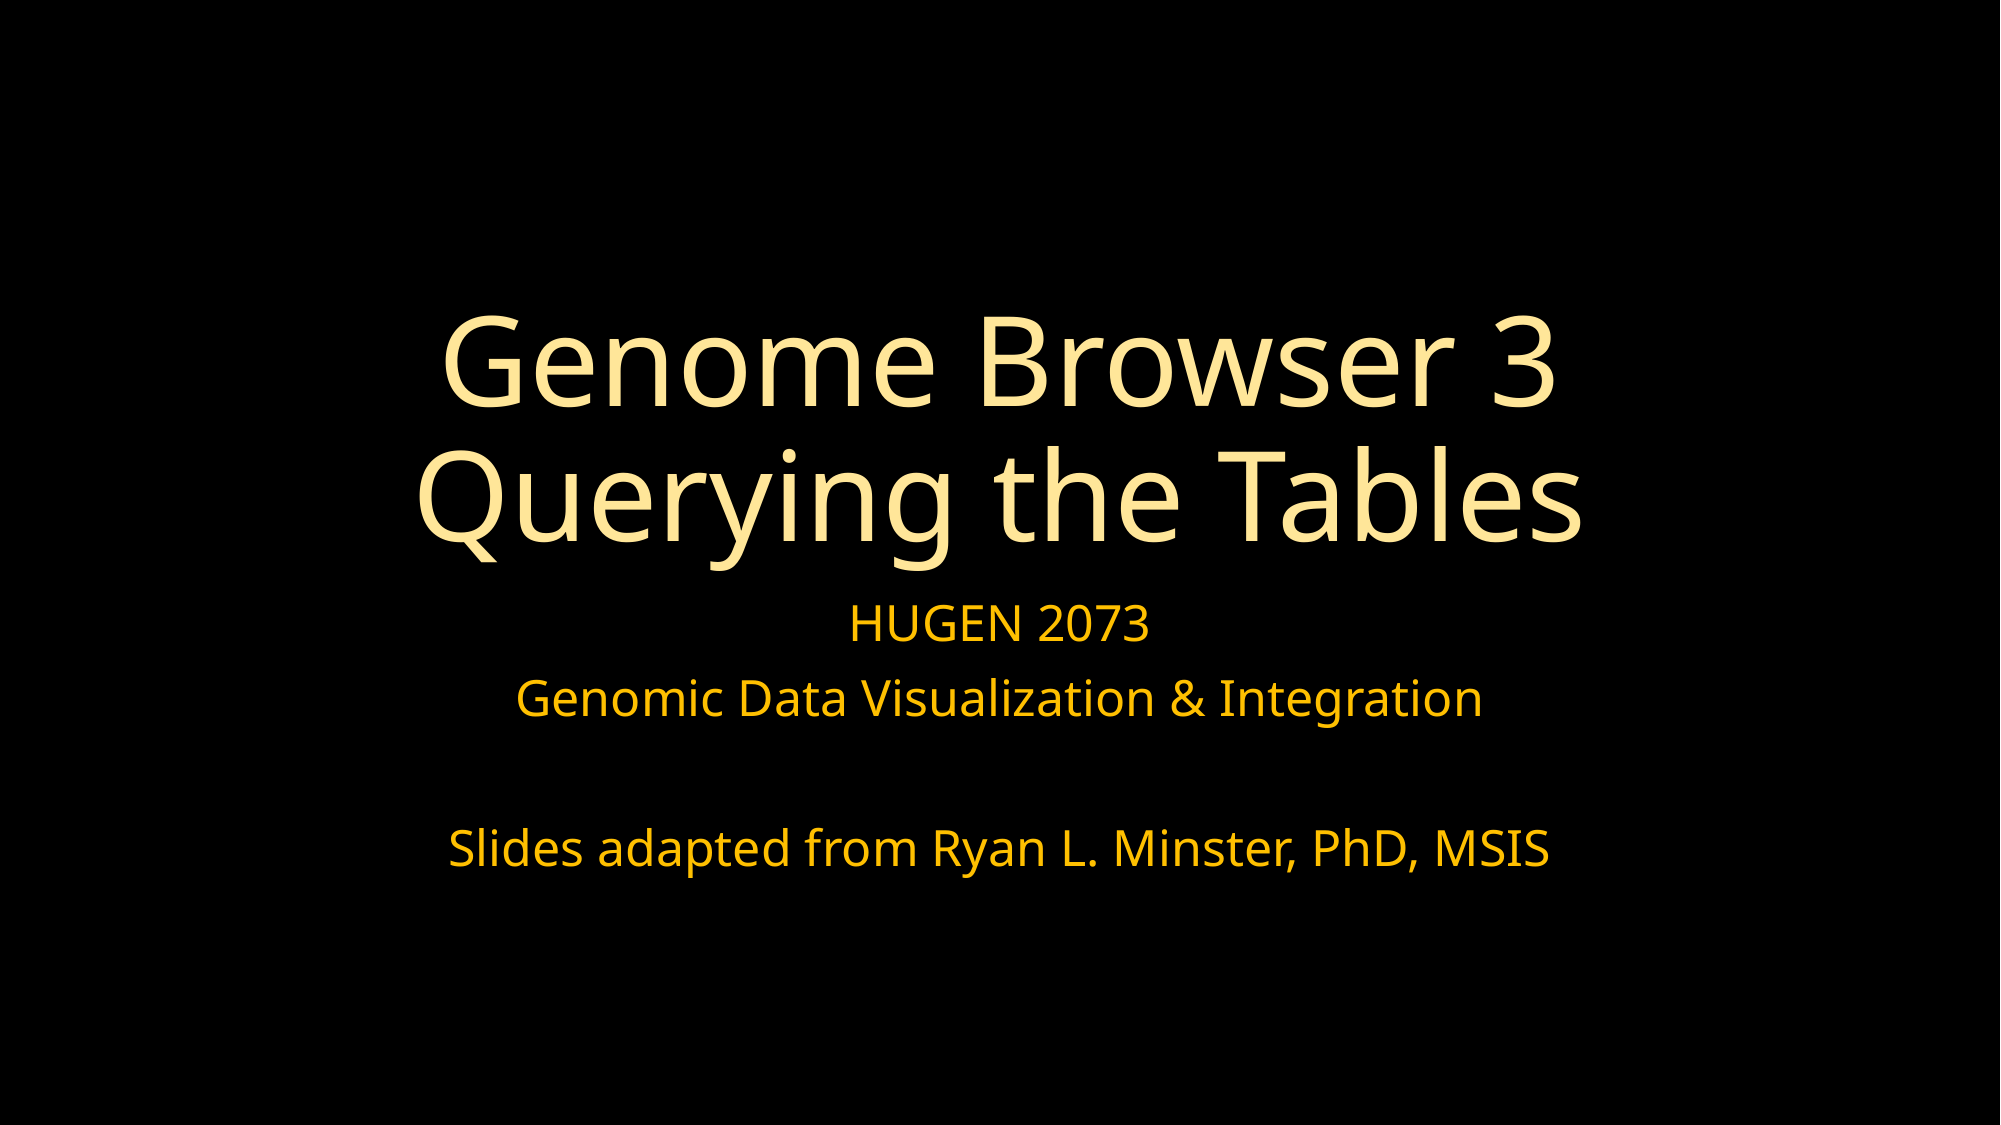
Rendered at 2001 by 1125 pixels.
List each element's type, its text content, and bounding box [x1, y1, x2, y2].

title Genome Browser 3 Querying the Tables [249, 184, 1750, 576]
subtitle HUGEN 2073 Genomic Data Visualization & Integration Slides adapted from Ryan L. Minster, PhD, MSIS [249, 590, 1750, 1073]
